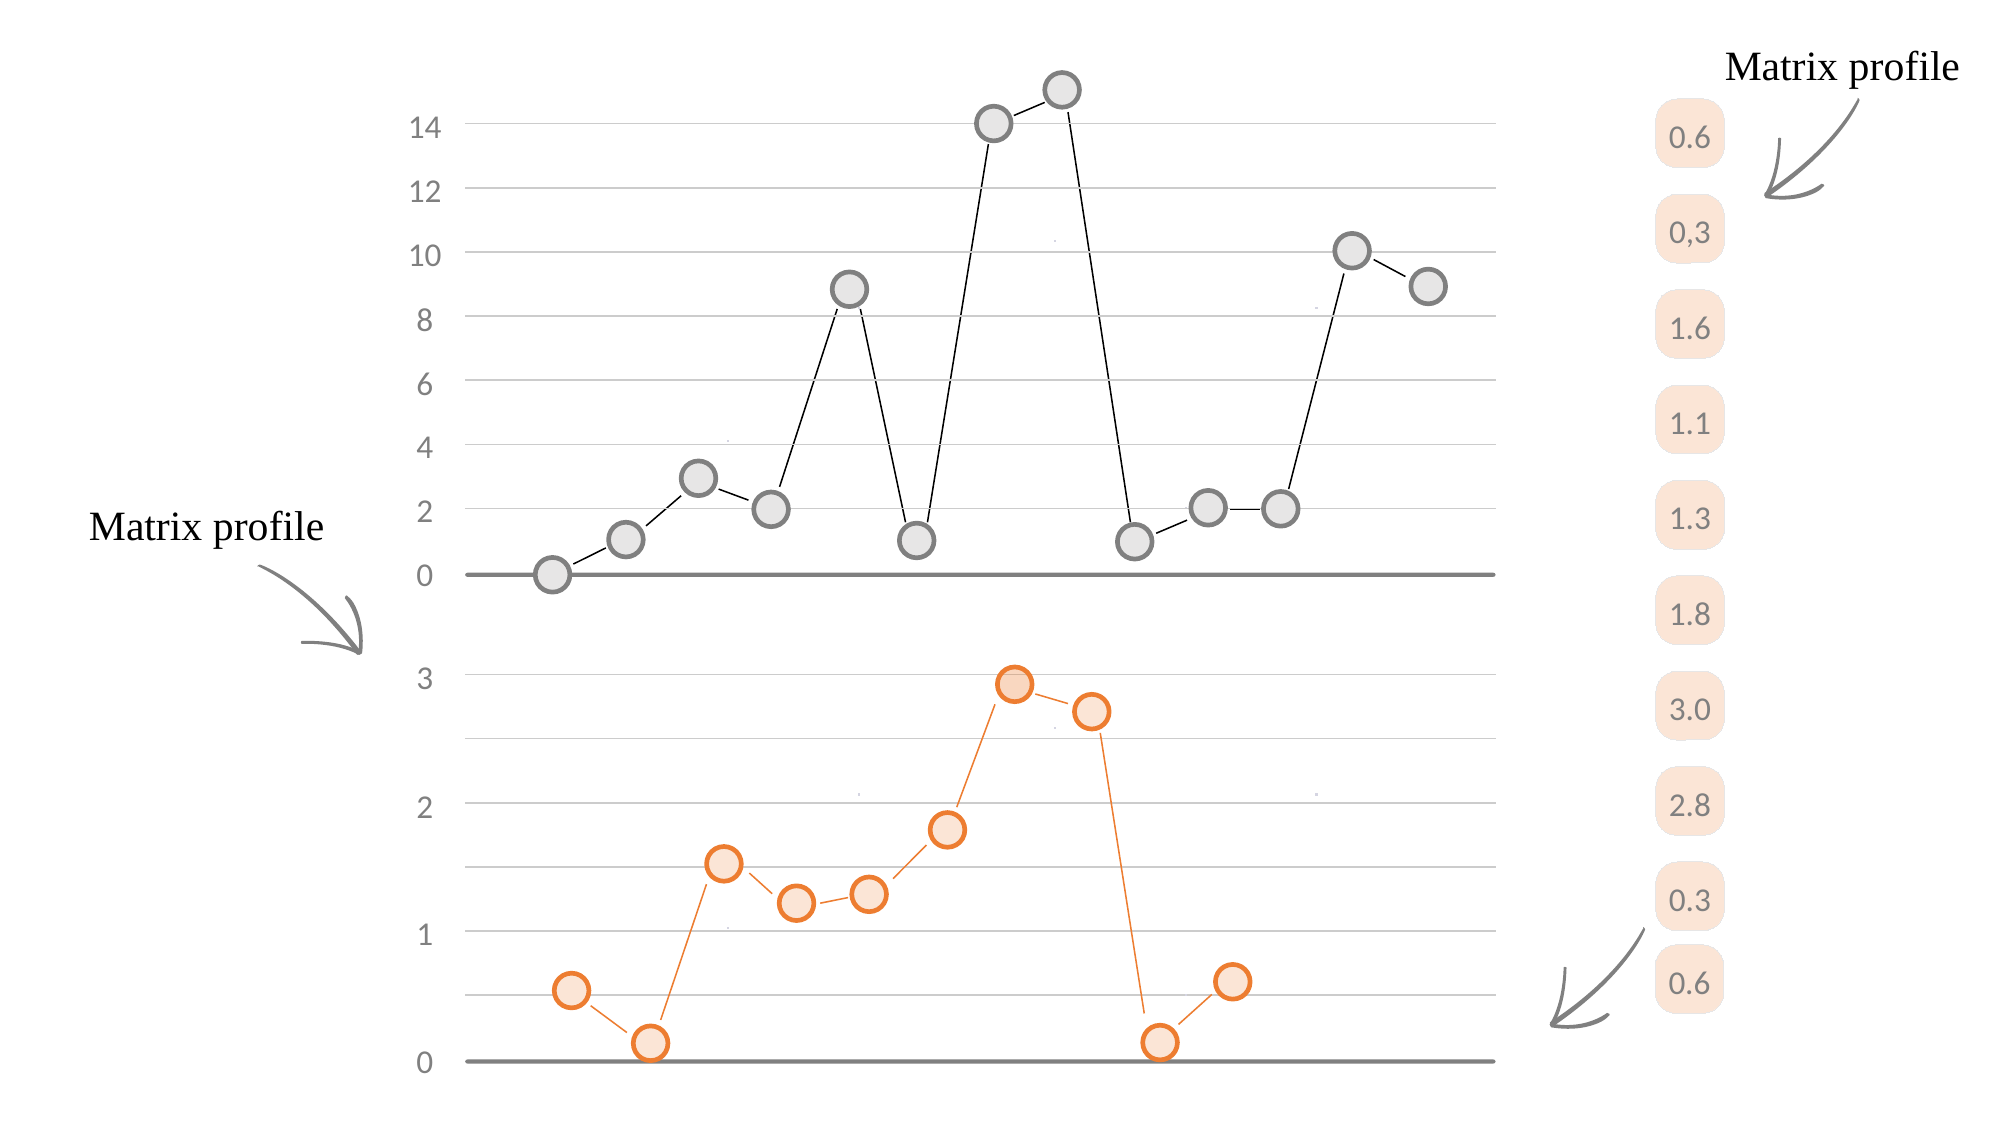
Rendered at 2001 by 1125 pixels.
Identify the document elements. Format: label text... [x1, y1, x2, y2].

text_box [1100, 732, 1145, 1014]
text_box Matrix profile [74, 491, 345, 557]
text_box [893, 844, 927, 879]
text_box [1222, 996, 1243, 1000]
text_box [1653, 289, 1727, 359]
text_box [590, 1005, 627, 1033]
text_box [707, 867, 741, 882]
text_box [1653, 575, 1727, 645]
text_box 0 [401, 1032, 448, 1088]
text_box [1653, 480, 1727, 550]
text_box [1035, 693, 1068, 704]
text_box [1074, 694, 1110, 730]
text_box [465, 1059, 1496, 1064]
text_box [1653, 98, 1727, 168]
text_box [851, 876, 887, 912]
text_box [956, 704, 996, 808]
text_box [749, 873, 773, 894]
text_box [392, 72, 1496, 602]
text_box 1 [401, 904, 448, 960]
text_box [1653, 766, 1727, 836]
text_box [1178, 994, 1212, 1025]
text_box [1653, 671, 1727, 740]
text_box [779, 885, 814, 921]
text_box 3 [401, 648, 448, 704]
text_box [252, 572, 382, 638]
text_box [1000, 666, 1029, 674]
text_box Matrix profile [1710, 31, 1981, 97]
text_box [555, 996, 588, 1008]
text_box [1751, 122, 1881, 189]
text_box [660, 884, 707, 1020]
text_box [1537, 952, 1666, 1018]
text_box [930, 812, 965, 848]
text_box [820, 897, 849, 904]
text_box 2 [401, 777, 448, 833]
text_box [1653, 194, 1727, 264]
text_box [1215, 964, 1251, 995]
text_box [1653, 861, 1727, 931]
text_box [633, 1025, 668, 1061]
text_box [706, 846, 742, 866]
text_box [997, 675, 1033, 702]
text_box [1653, 944, 1726, 1014]
text_box [554, 973, 589, 995]
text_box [1653, 385, 1727, 454]
text_box [1142, 1025, 1178, 1060]
